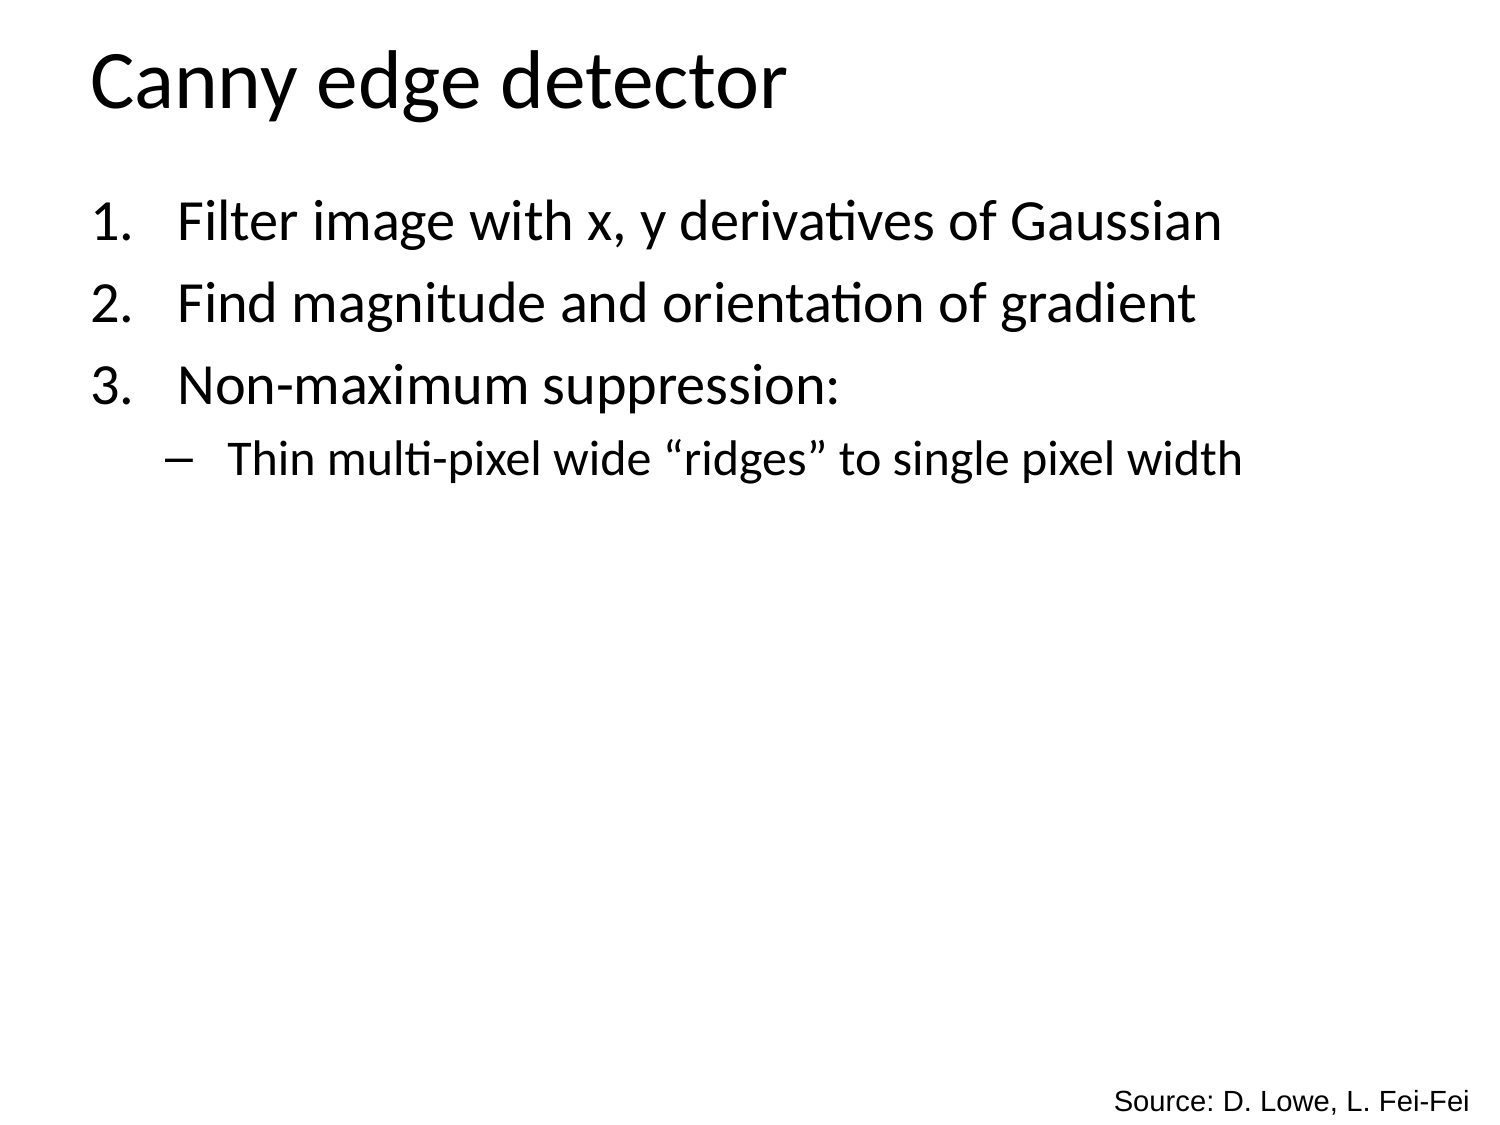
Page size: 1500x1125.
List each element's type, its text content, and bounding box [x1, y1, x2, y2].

title Canny edge detector [75, 0, 1425, 150]
text_box Source: D. Lowe, L. Fei-Fei [1099, 1074, 1486, 1125]
list Filter image with x, y derivatives of Gaussian Find magnitude and orientation of gradient Non-maximum suppression: Thin multi-pixel wide “ridges” to single pixel width [75, 174, 1425, 1025]
